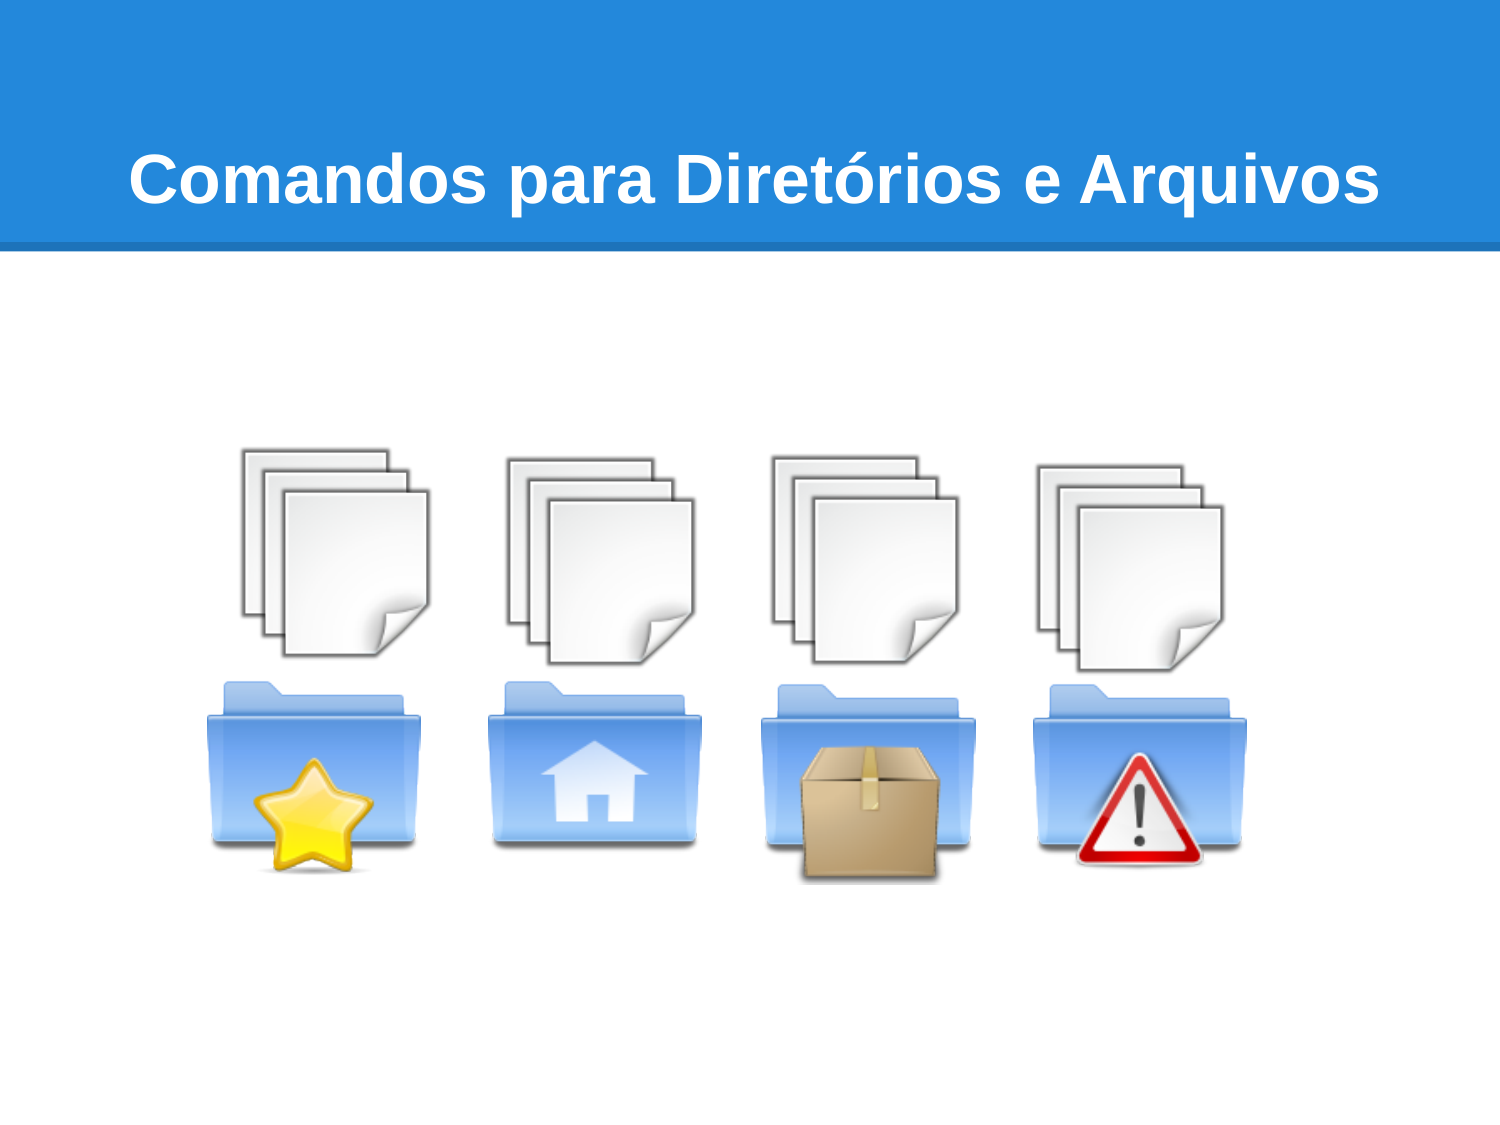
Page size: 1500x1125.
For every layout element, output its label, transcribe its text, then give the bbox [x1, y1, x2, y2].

picture [1026, 462, 1247, 886]
title Comandos para Diretórios e Arquivos [75, 45, 1425, 233]
picture [207, 668, 422, 883]
picture [488, 455, 712, 883]
picture [762, 453, 977, 668]
picture [232, 446, 447, 661]
picture [761, 671, 976, 886]
